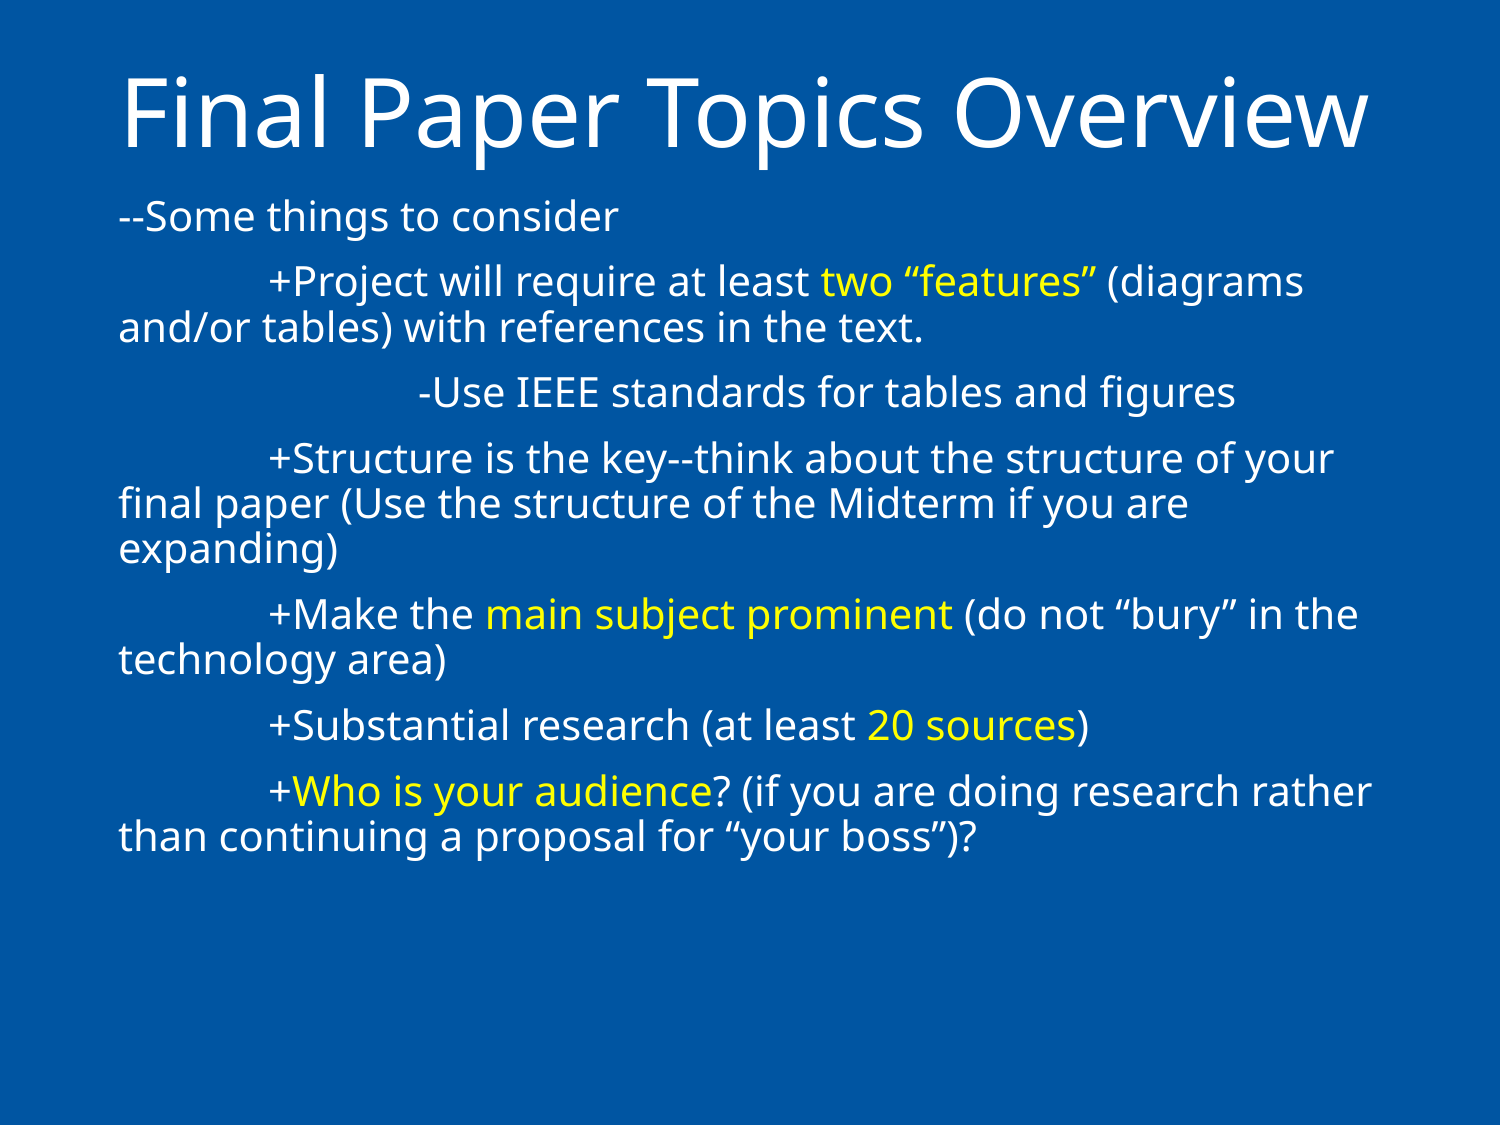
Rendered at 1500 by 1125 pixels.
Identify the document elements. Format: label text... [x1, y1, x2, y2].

list --Some things to consider +Project will require at least two “features” (diagrams and/or tables) with references in the text. -Use IEEE standards for tables and figures +Structure is the key--think about the structure of your final paper (Use the structure of the Midterm if you are expanding) +Make the main subject prominent (do not “bury” in the technology area) +Substantial research (at least 20 sources) +Who is your audience? (if you are doing research rather than continuing a proposal for “your boss”)? [103, 187, 1397, 945]
title Final Paper Topics Overview [104, 44, 1399, 190]
